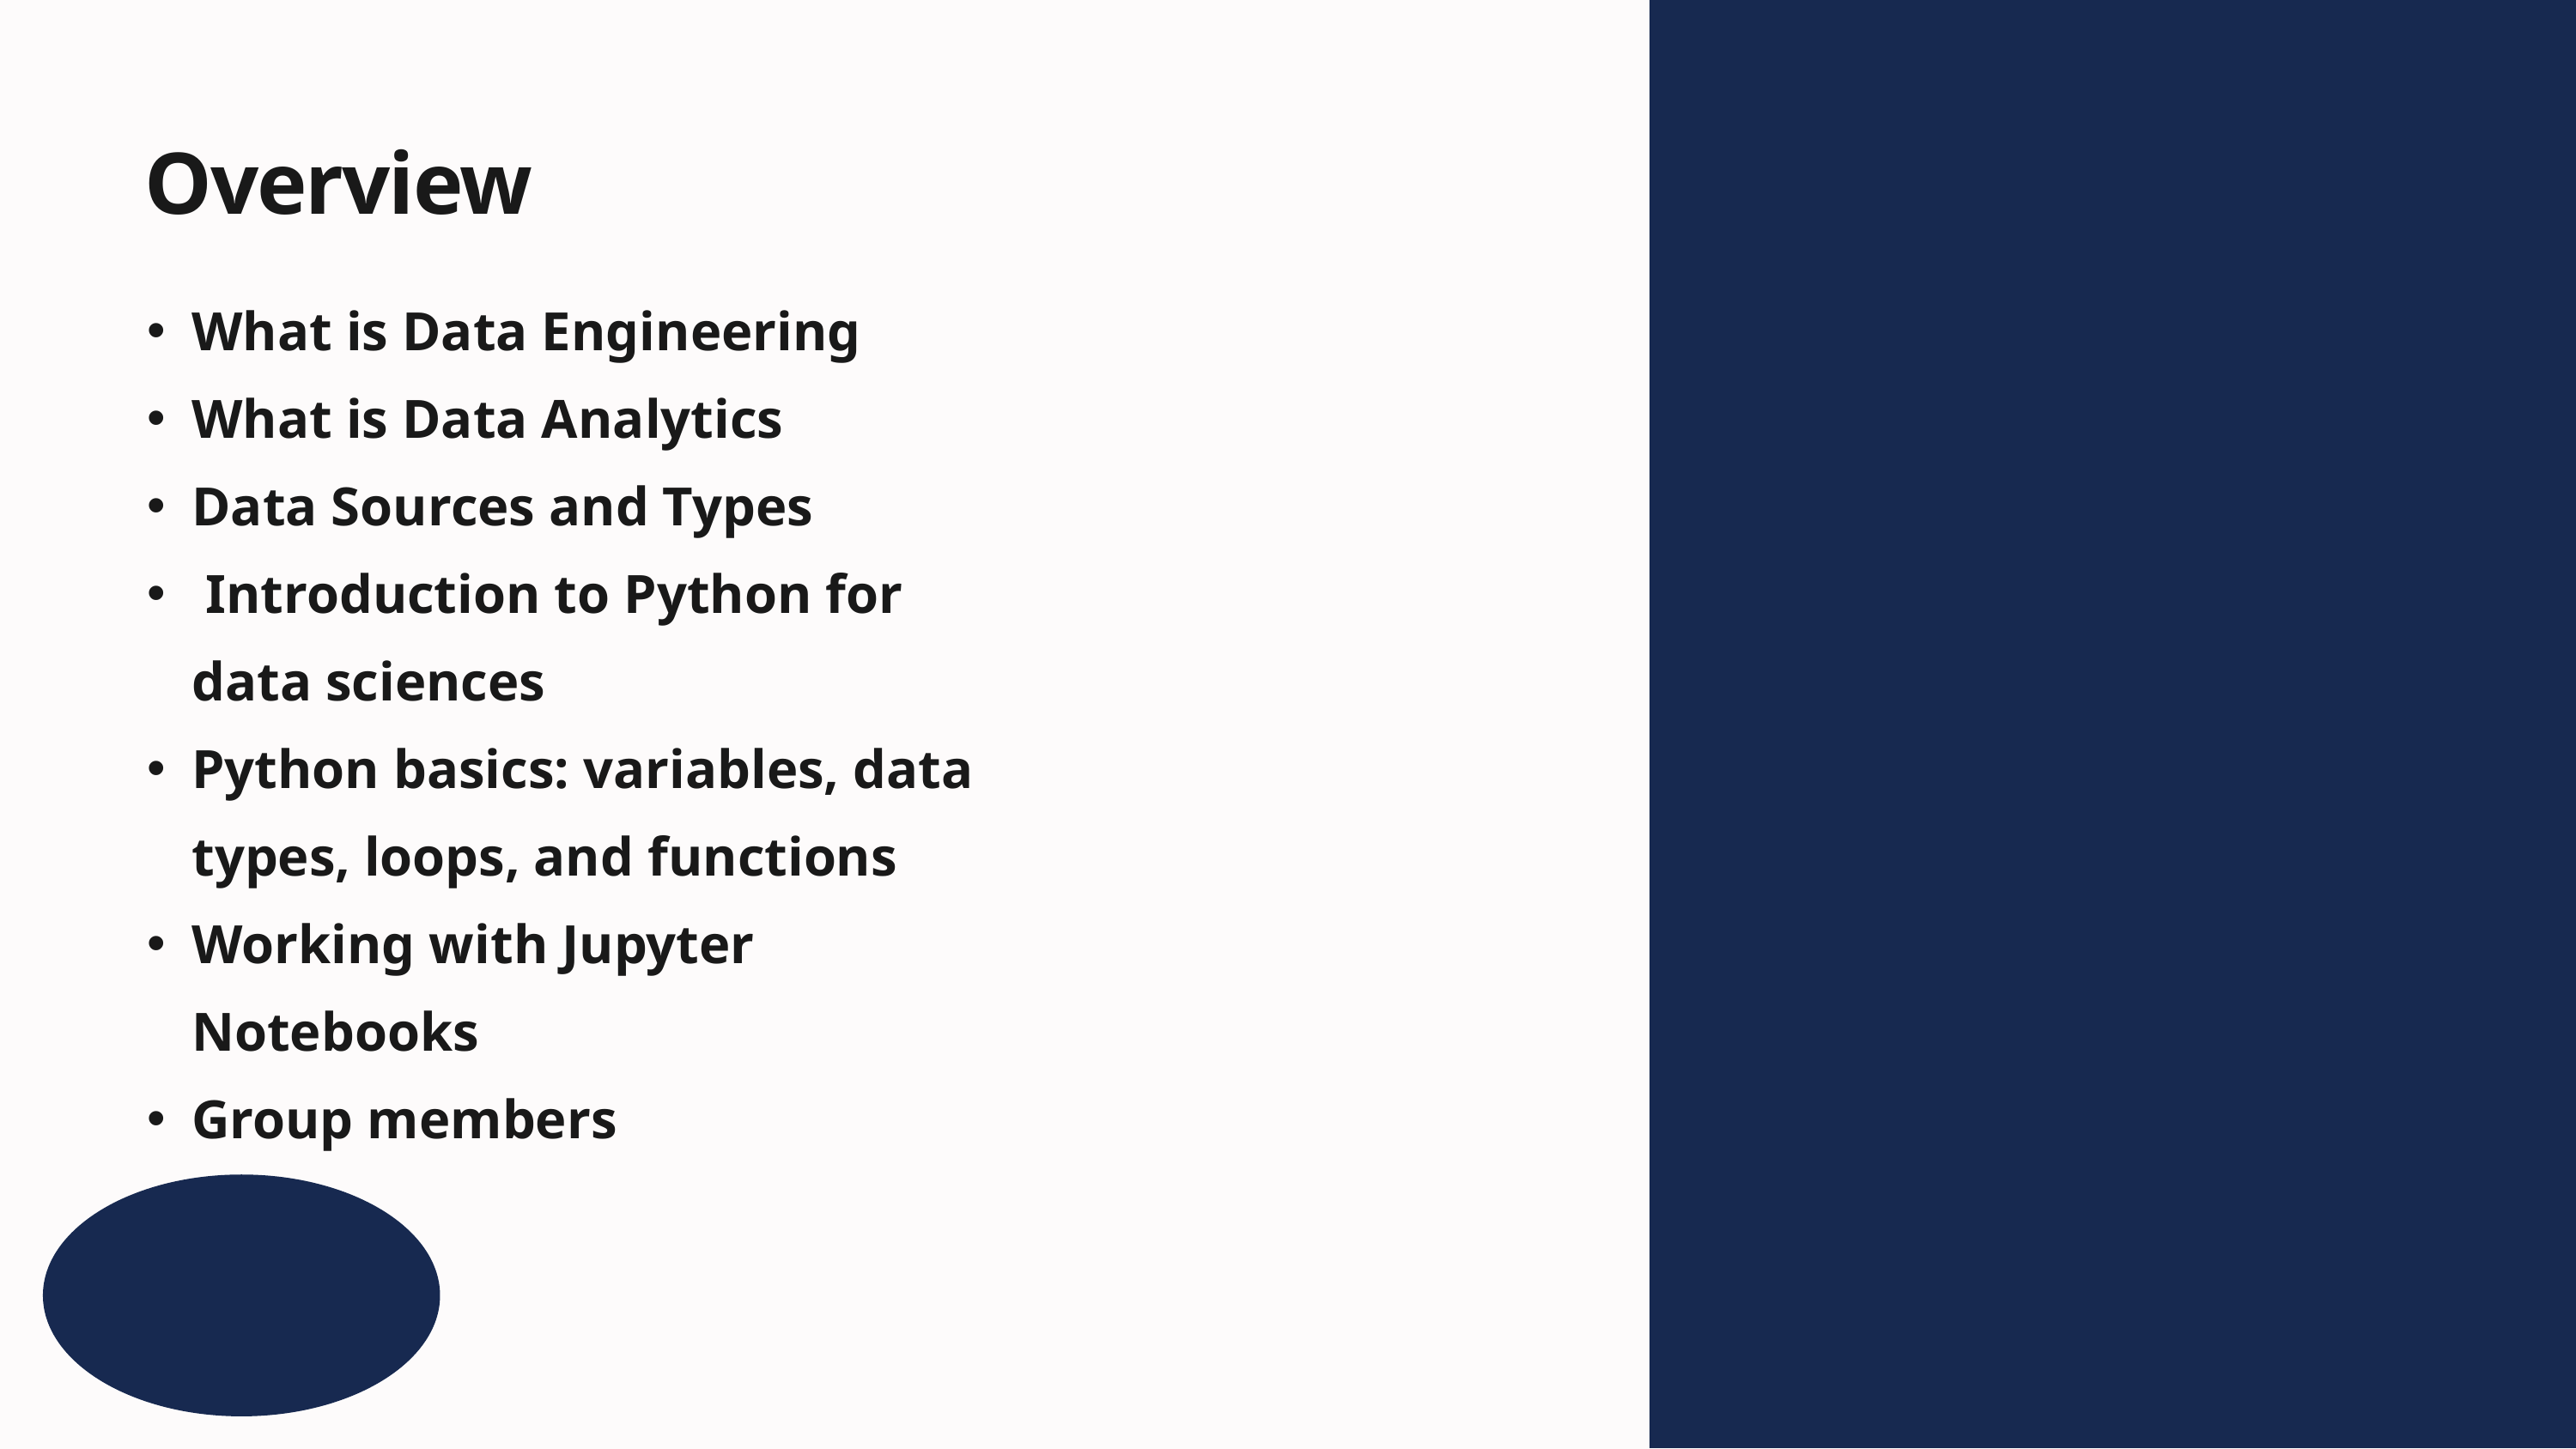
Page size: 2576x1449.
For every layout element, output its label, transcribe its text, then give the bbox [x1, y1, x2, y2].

text_box Overview [144, 112, 657, 231]
text_box What is Data Engineering What is Data Analytics Data Sources and Types Introduction to Python for data sciences Python basics: variables, data types, loops, and functions Working with Jupyter Notebooks Group members [101, 274, 1014, 1238]
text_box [1649, 0, 2576, 1449]
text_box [42, 1173, 440, 1417]
